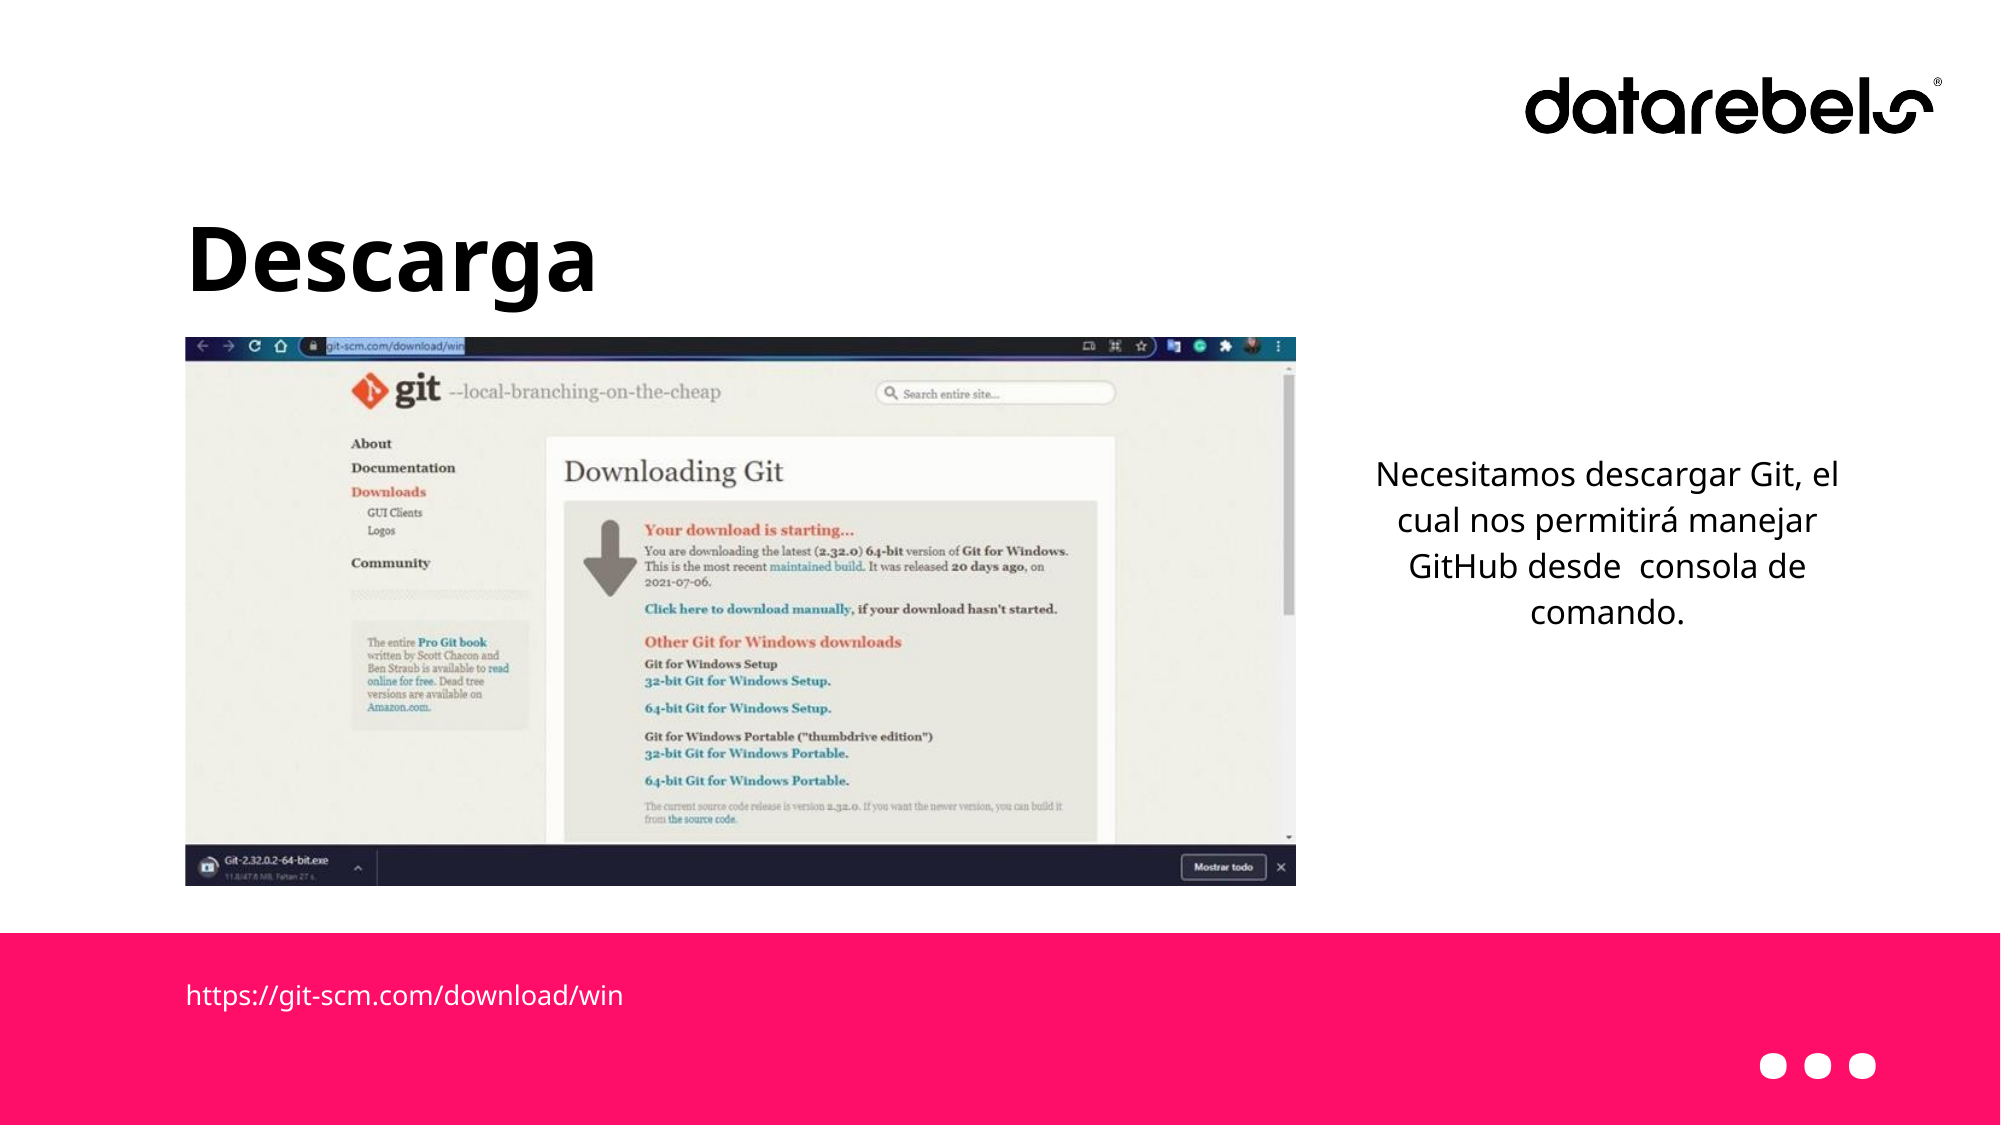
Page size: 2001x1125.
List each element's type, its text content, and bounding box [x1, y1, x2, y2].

title Descarga [165, 182, 1489, 374]
list Necesitamos descargar Git, el cual nos permitirá manejar GitHub desde consola de comando. [1352, 427, 1864, 659]
list https://git-scm.com/download/win [165, 953, 1654, 1066]
picture [1525, 77, 1942, 134]
text_box [185, 374, 1296, 886]
